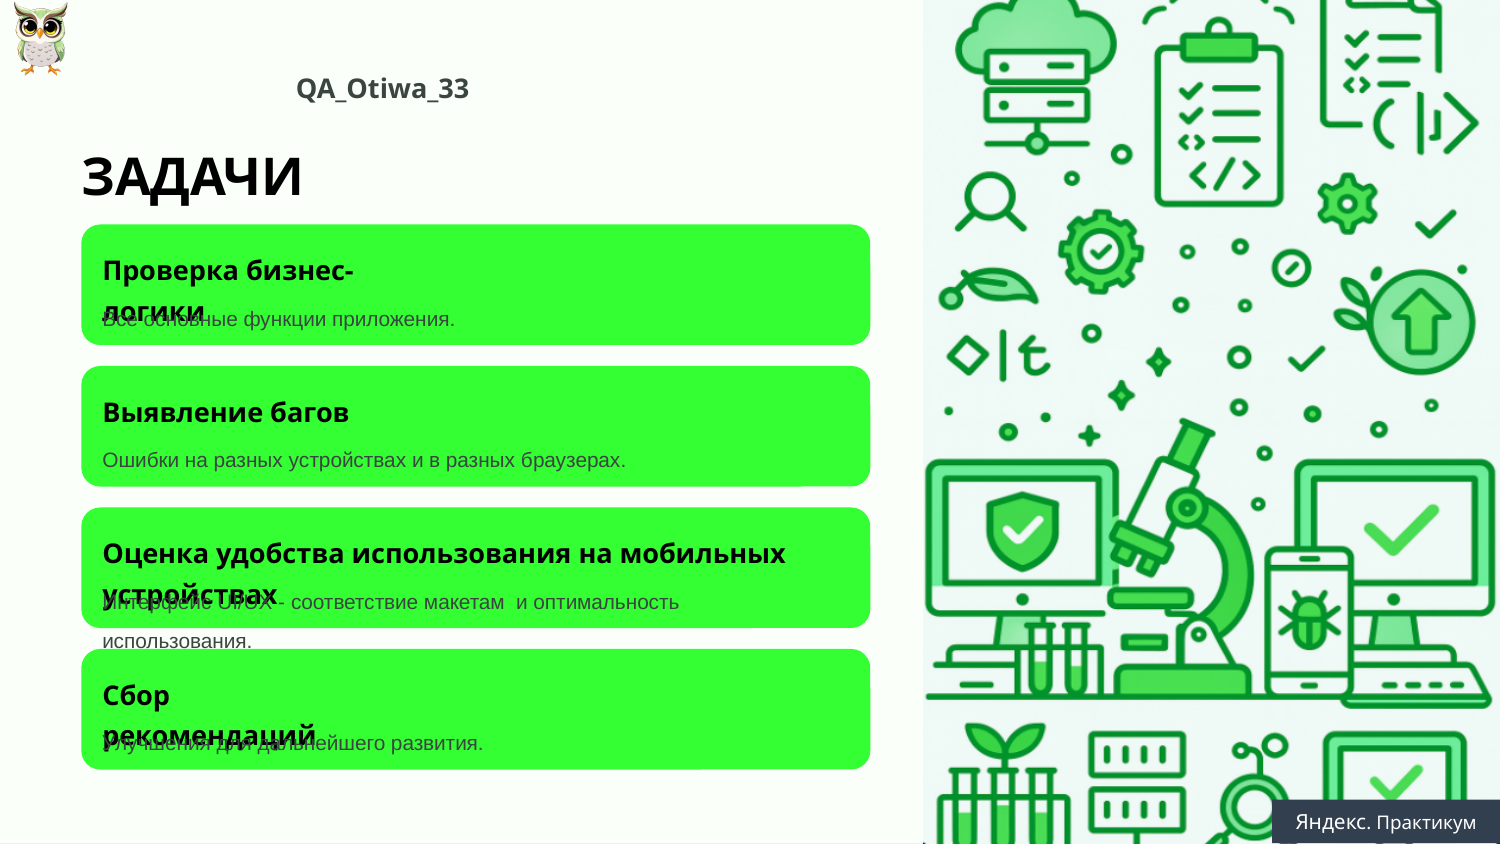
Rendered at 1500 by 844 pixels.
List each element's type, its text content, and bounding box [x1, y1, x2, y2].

text_box Ошибки на разных устройствах и в разных браузерах. [102, 432, 836, 466]
text_box Выявление багов [102, 386, 364, 420]
picture [0, 0, 82, 82]
text_box QA_Otiwa_33 [295, 63, 511, 96]
text_box [81, 507, 871, 629]
text_box Все основные функции приложения. [102, 290, 836, 325]
text_box ЗАДАЧИ [81, 127, 605, 194]
text_box [81, 648, 871, 770]
text_box [81, 365, 871, 487]
text_box Оценка удобства использования на мобильных устройствах [102, 528, 880, 562]
text_box Улучшения для дальнейшего развития. [102, 715, 836, 749]
text_box Сбор рекомендаций [102, 669, 382, 703]
text_box [81, 224, 871, 346]
picture [922, 0, 1500, 844]
text_box Проверка бизнес-логики [102, 245, 446, 279]
text_box Интерфейс UI/UX - соответствие макетам и оптимальность использования. .. [102, 573, 851, 629]
